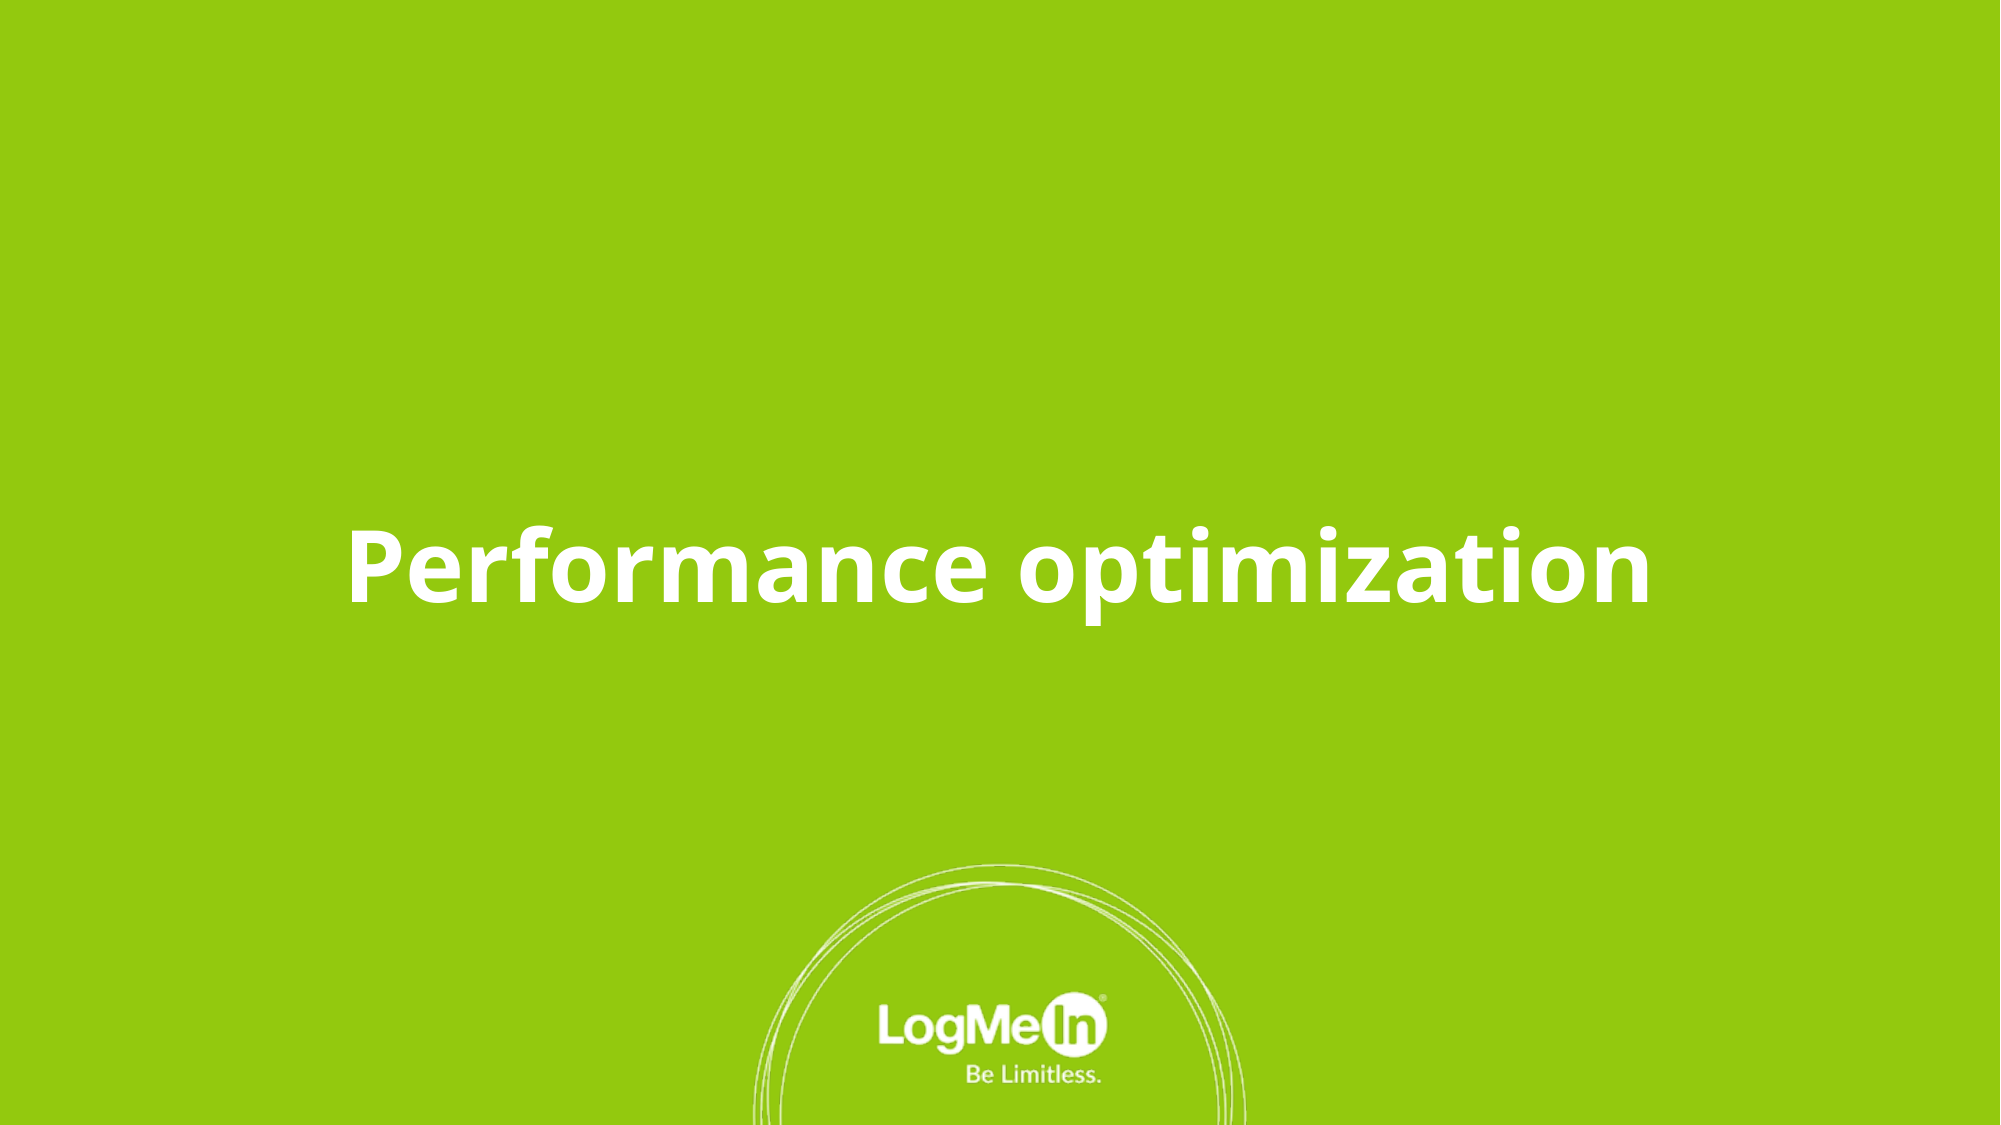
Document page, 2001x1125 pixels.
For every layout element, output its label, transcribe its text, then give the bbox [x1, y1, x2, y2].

picture [744, 854, 1256, 1125]
title Performance optimization [99, 304, 1900, 821]
